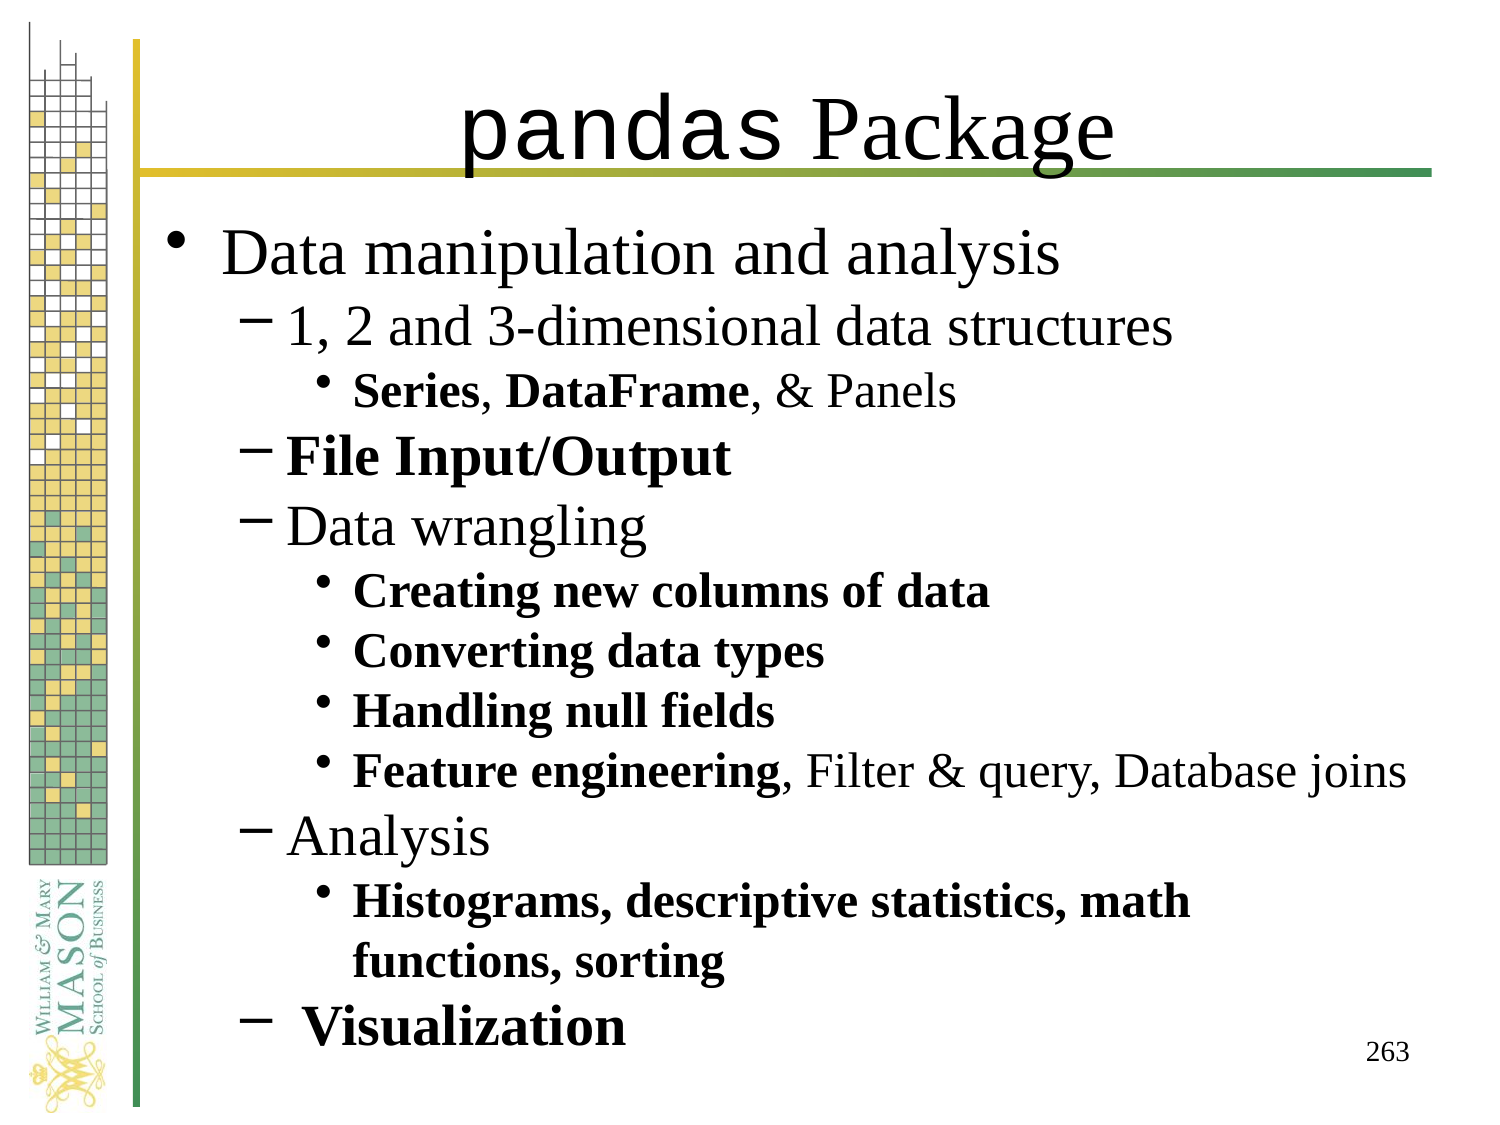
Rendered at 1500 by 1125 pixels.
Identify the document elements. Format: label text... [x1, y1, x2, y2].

table_header Description [29, 879, 107, 1113]
title pandas Package [150, 45, 1425, 200]
slide_number 263 [1048, 1024, 1426, 1103]
list Data manipulation and analysis 1, 2 and 3-dimensional data structures Series, DataFrame, & Panels File Input/Output Data wrangling Creating new columns of data Converting data types Handling null fields Feature engineering, Filter & query, Database joins Analysis Histograms, descriptive statistics, math functions, sorting Visualization [150, 200, 1425, 1005]
